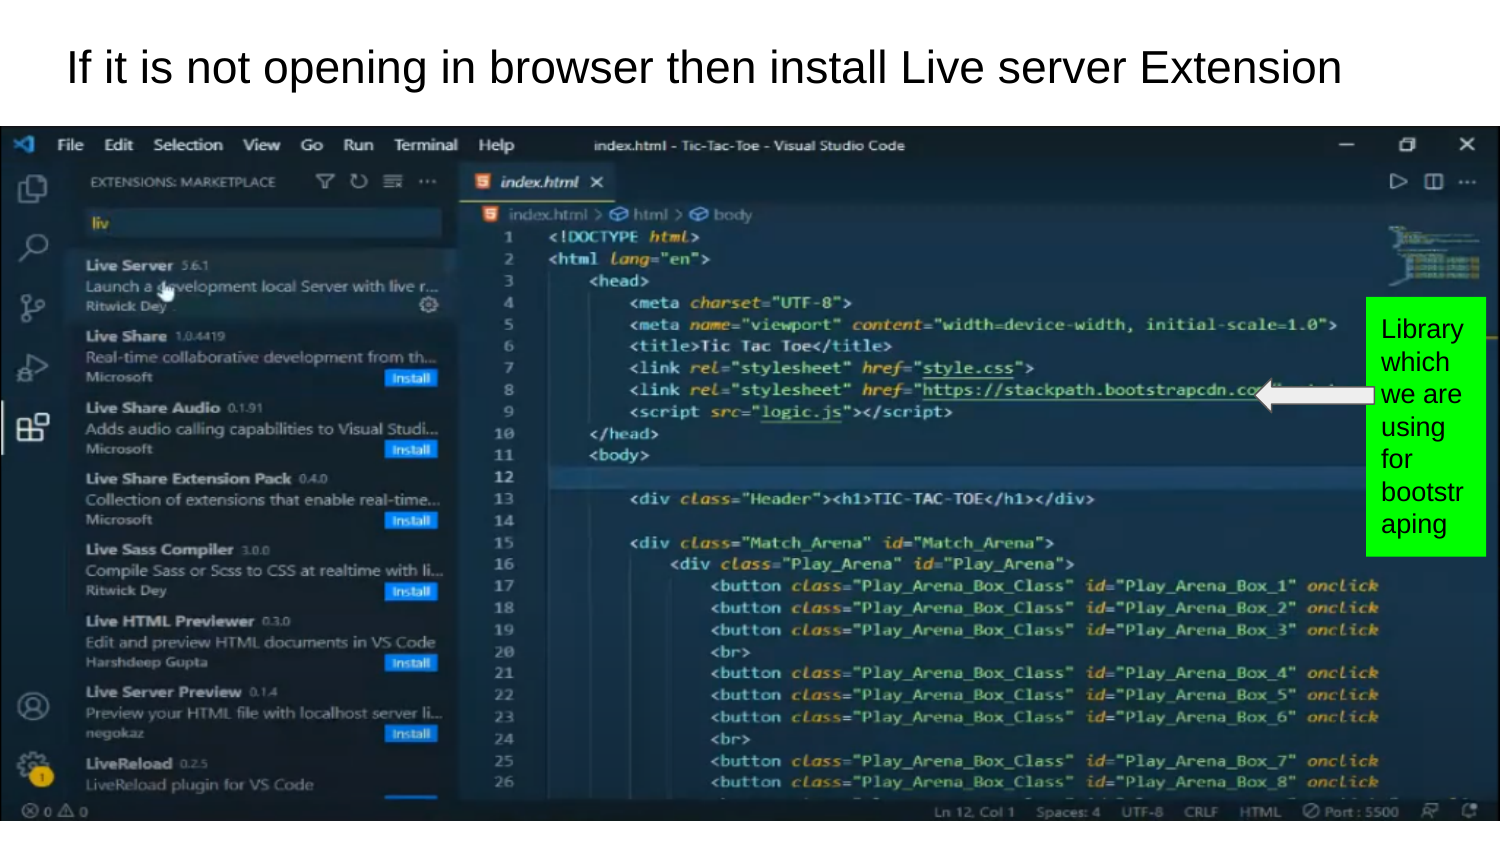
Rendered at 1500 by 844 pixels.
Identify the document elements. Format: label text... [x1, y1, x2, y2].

title If it is not opening in browser then install Live server Extension [51, 22, 1449, 124]
picture [0, 125, 1500, 821]
